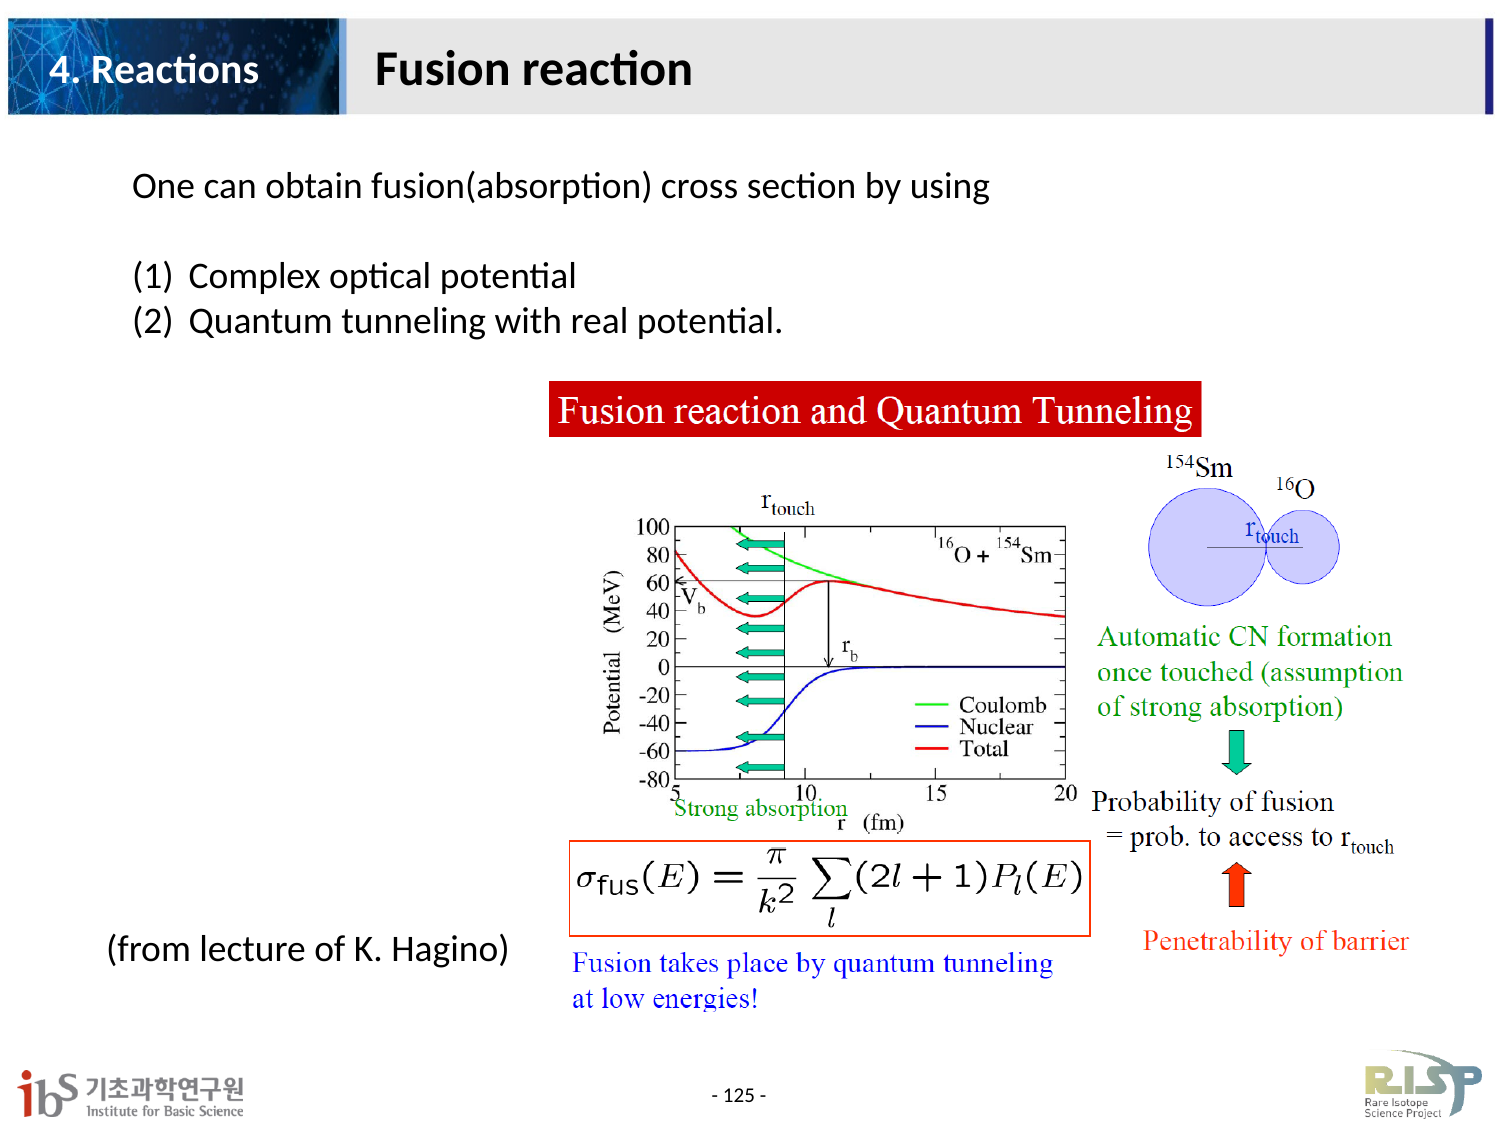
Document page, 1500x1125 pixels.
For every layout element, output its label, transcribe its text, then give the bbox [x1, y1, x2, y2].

text_box (from lecture of K. Hagino) [91, 916, 526, 977]
picture [17, 1070, 243, 1117]
picture [544, 374, 1415, 1012]
text_box One can obtain fusion(absorption) cross section by using Complex optical potential Quantum tunneling with real potential. [117, 153, 1007, 349]
picture [2, 10, 1500, 130]
picture [1364, 1049, 1482, 1119]
